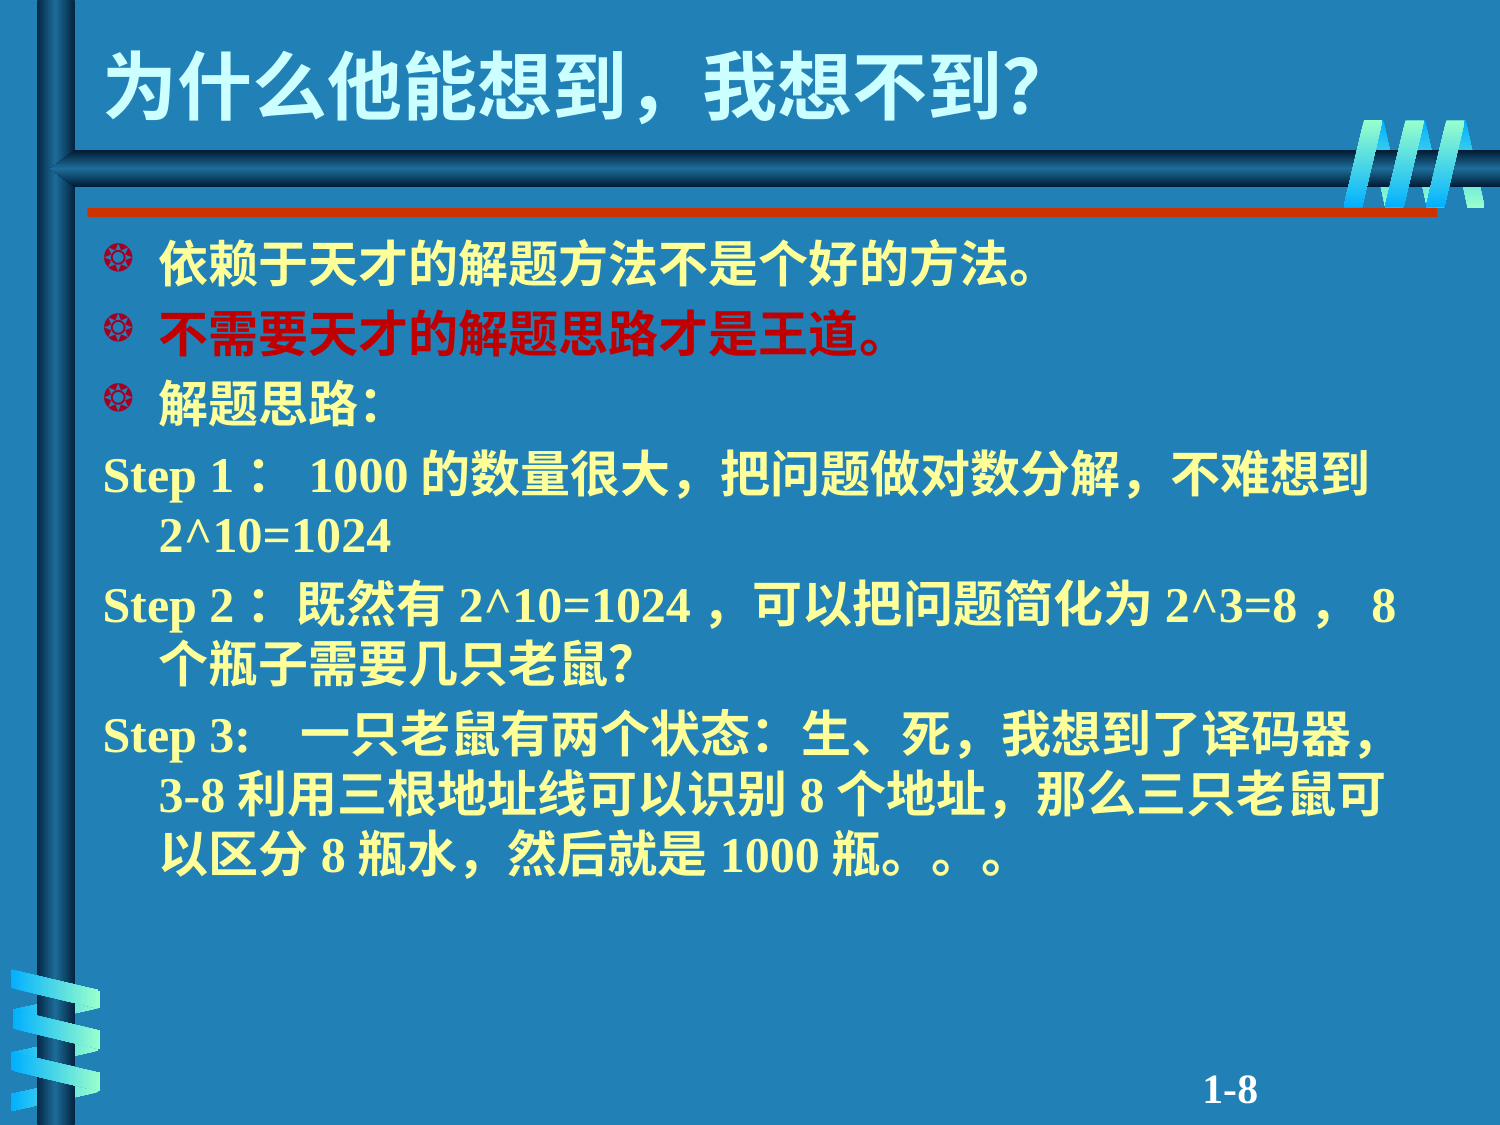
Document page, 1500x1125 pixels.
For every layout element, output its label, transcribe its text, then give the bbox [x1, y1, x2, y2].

title 为什么他能想到，我想不到？ [87, 12, 1363, 138]
list 依赖于天才的解题方法不是个好的方法。 不需要天才的解题思路才是王道。 解题思路： Step 1：1000的数量很大，把问题做对数分解，不难想到2^10=1024 Step 2：既然有2^10=1024，可以把问题简化为2^3=8，8个瓶子需要几只老鼠？ Step 3: 一只老鼠有两个状态：生、死，我想到了译码器，3-8利用三根地址线可以识别8个地址，那么三只老鼠可以区分8瓶水，然后就是1000瓶。。。 [87, 224, 1450, 1063]
slide_number 1-8 [1187, 1054, 1500, 1105]
